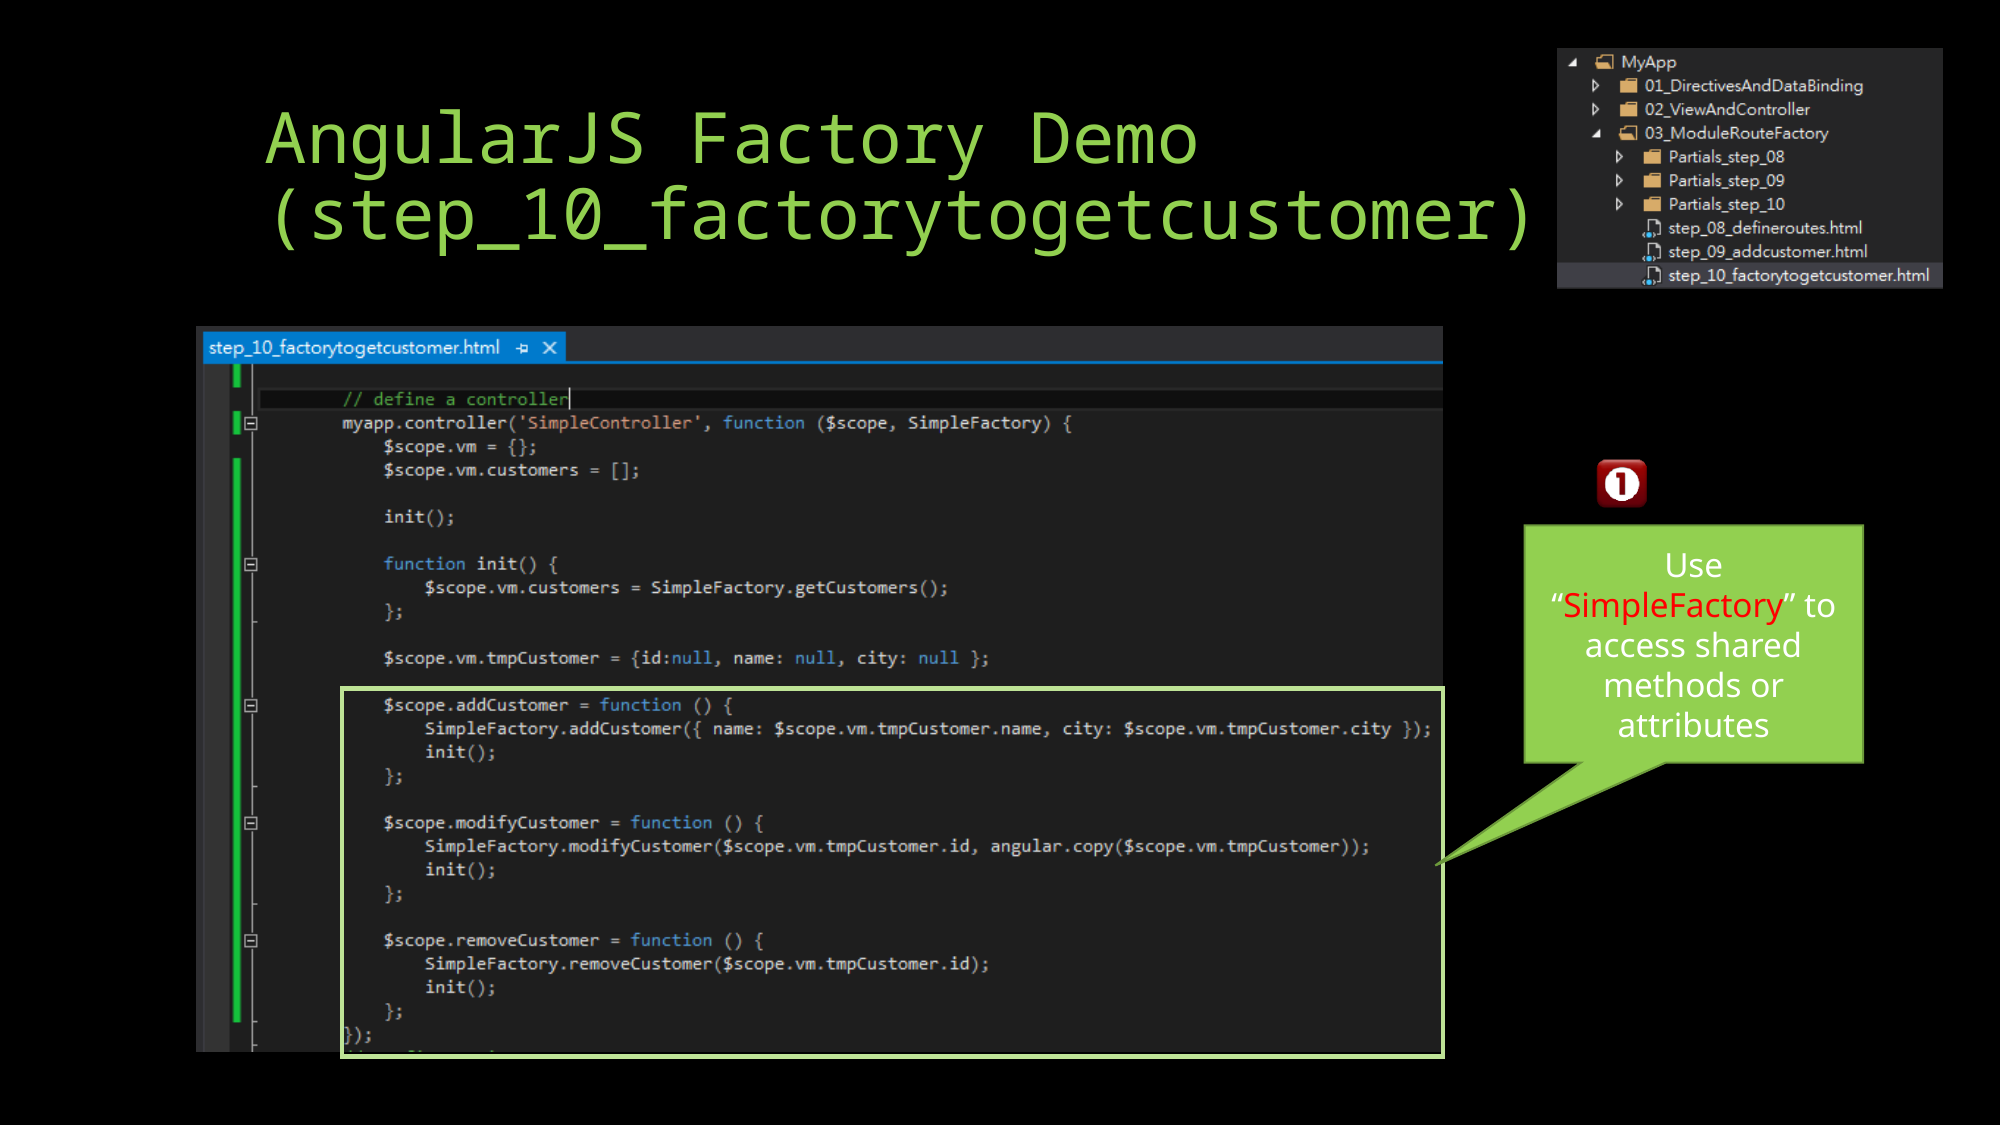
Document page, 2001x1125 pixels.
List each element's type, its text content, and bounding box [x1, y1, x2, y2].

picture [196, 326, 1443, 1052]
text_box Use “SimpleFactory” to access shared methods or attributes [1443, 524, 1865, 864]
picture [1557, 48, 1943, 289]
picture [1585, 449, 1658, 521]
title AngularJS Factory Demo (step_10_factorytogetcustomer) [249, 75, 1557, 263]
text_box [341, 864, 1444, 1057]
